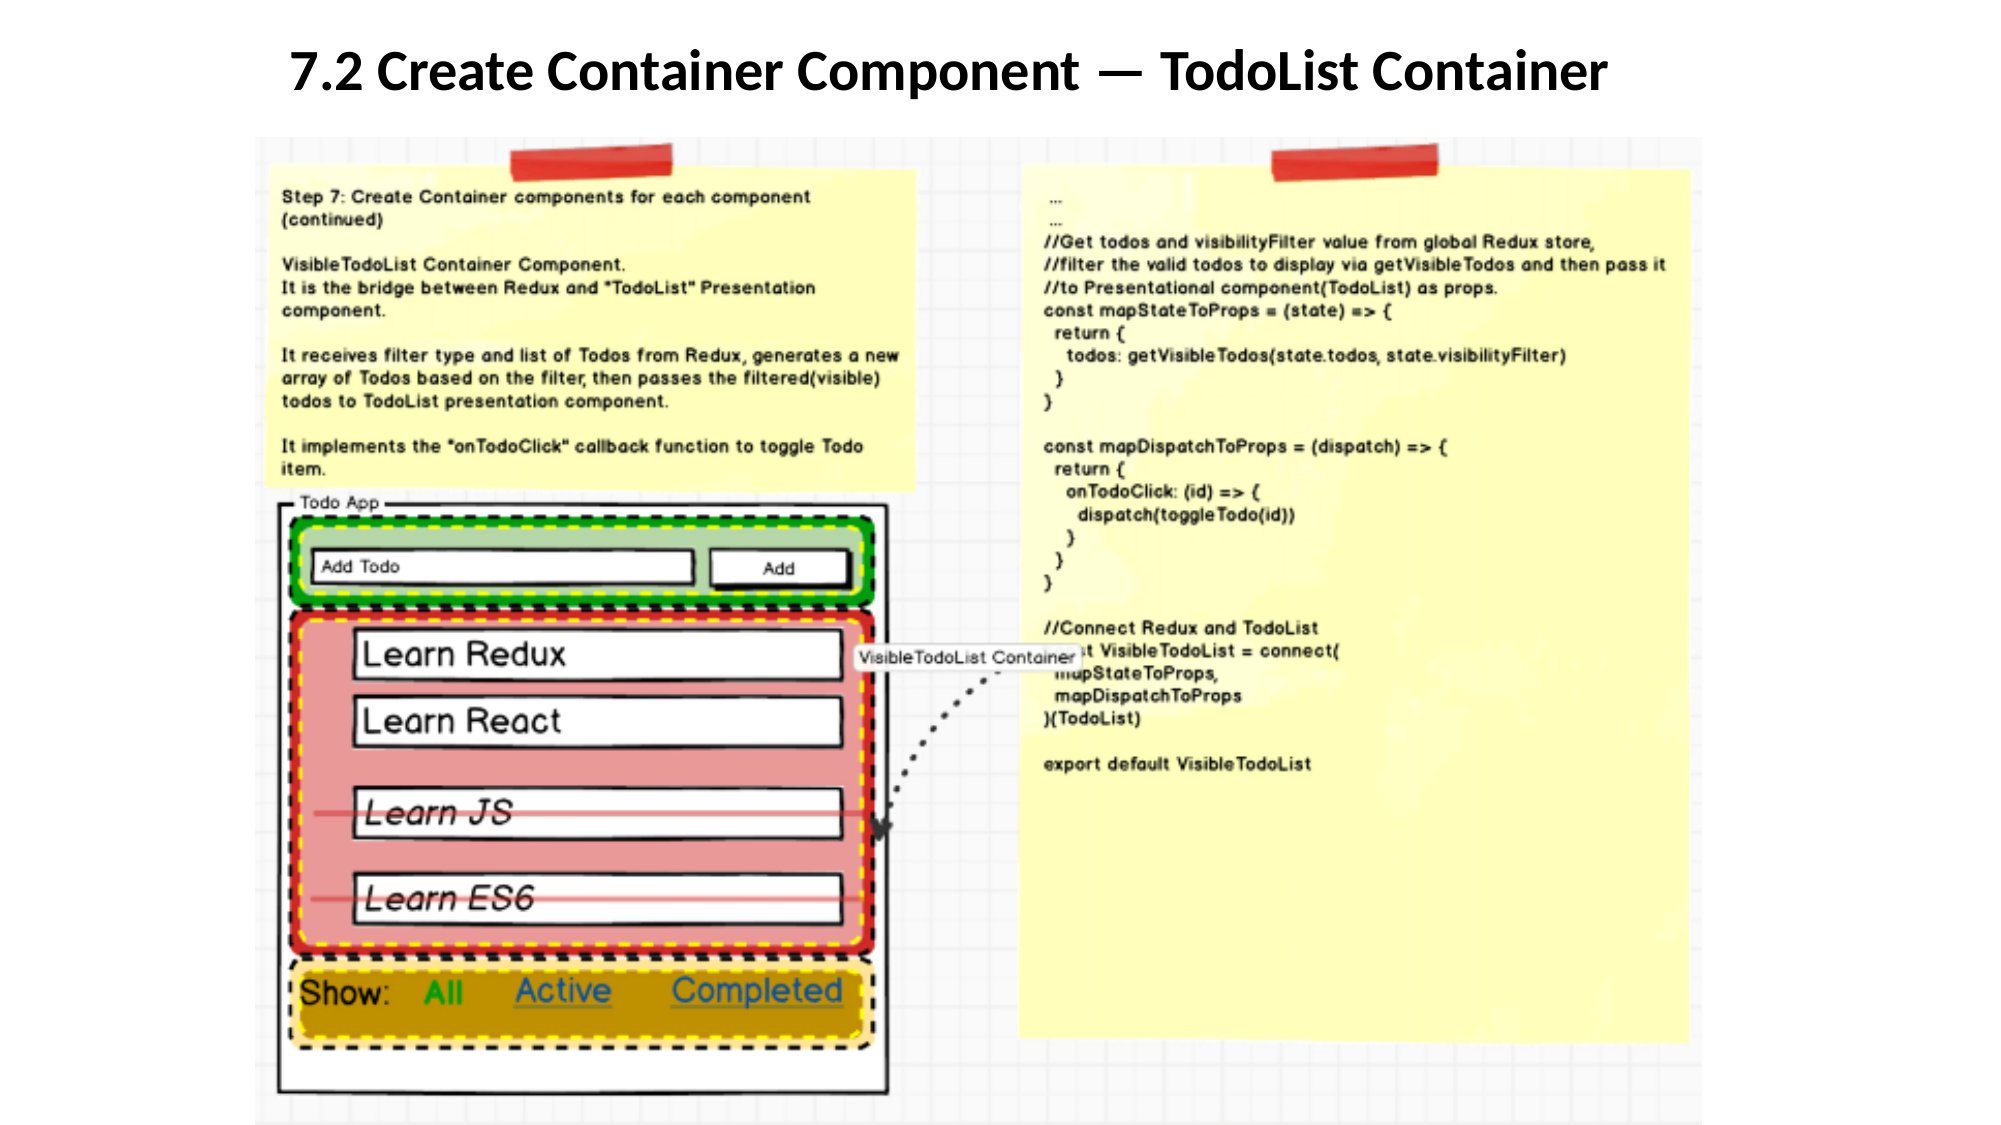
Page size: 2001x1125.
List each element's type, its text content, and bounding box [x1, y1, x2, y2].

text_box 7.2 Create Container Component — TodoList Container [275, 24, 1750, 110]
picture [255, 137, 1702, 1125]
